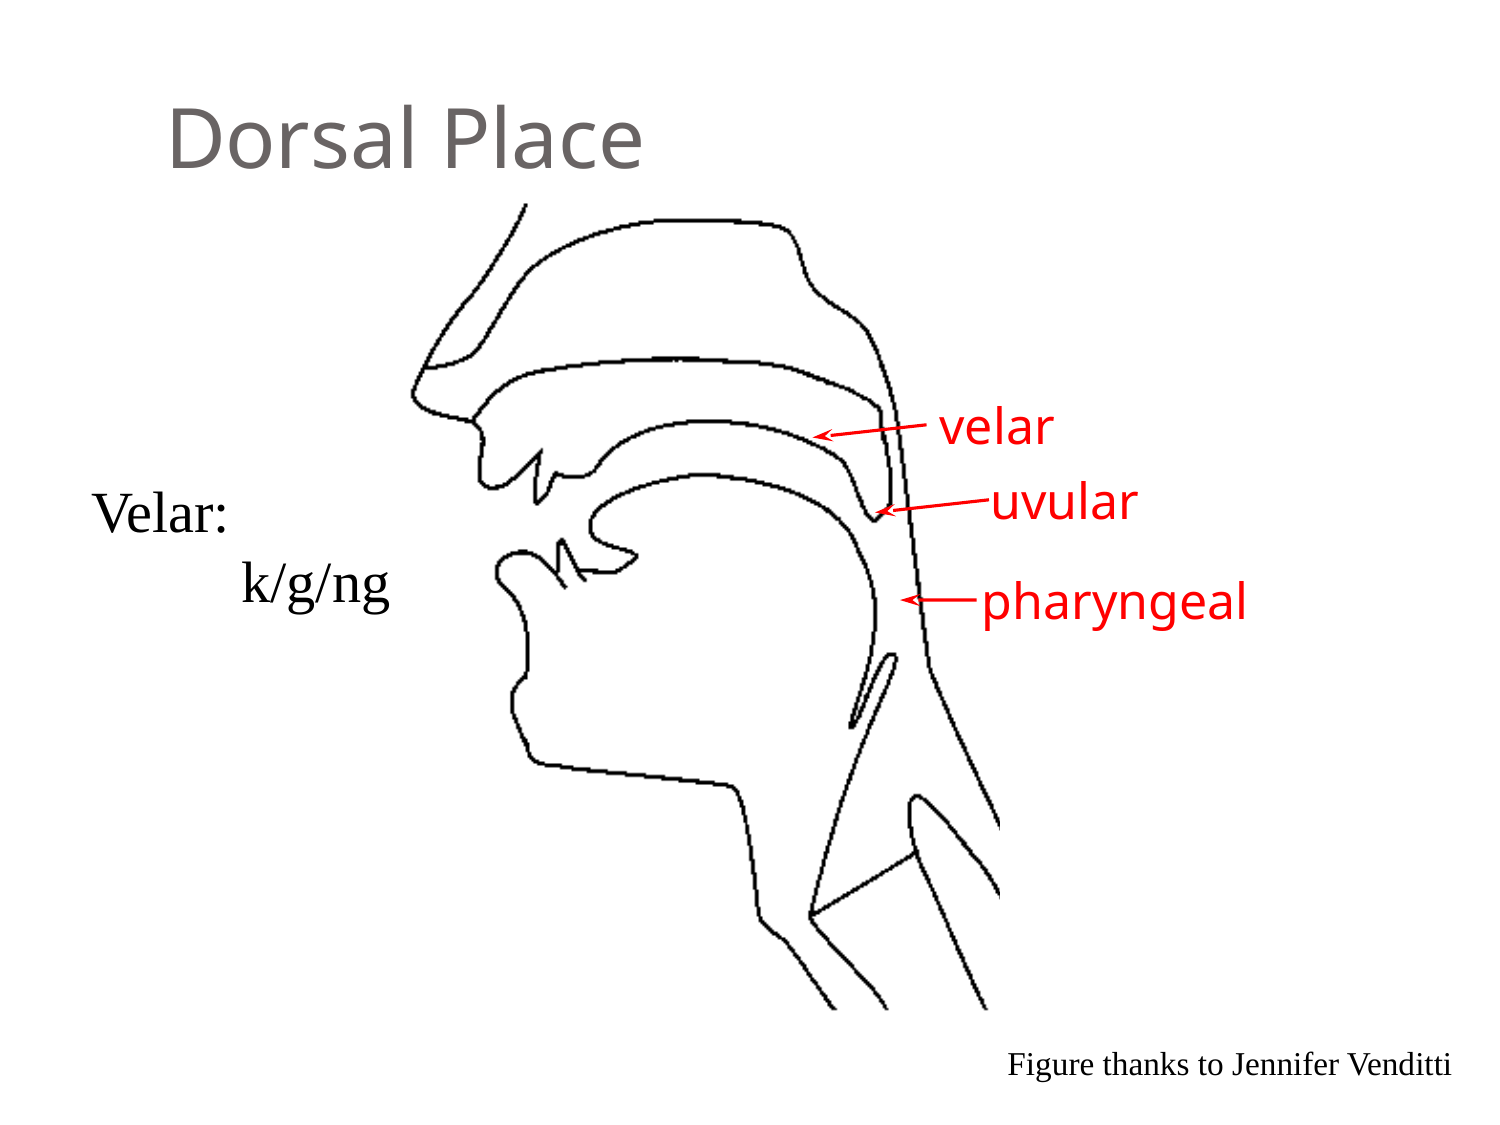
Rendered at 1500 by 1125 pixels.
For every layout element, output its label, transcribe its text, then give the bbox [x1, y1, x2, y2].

picture [403, 187, 1001, 1013]
title Dorsal Place [149, 44, 1426, 201]
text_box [812, 387, 1071, 463]
text_box Velar: k/g/ng [76, 466, 398, 622]
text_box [899, 562, 1256, 638]
text_box Figure thanks to Jennifer Venditti [992, 1035, 1468, 1090]
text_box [874, 462, 1151, 538]
